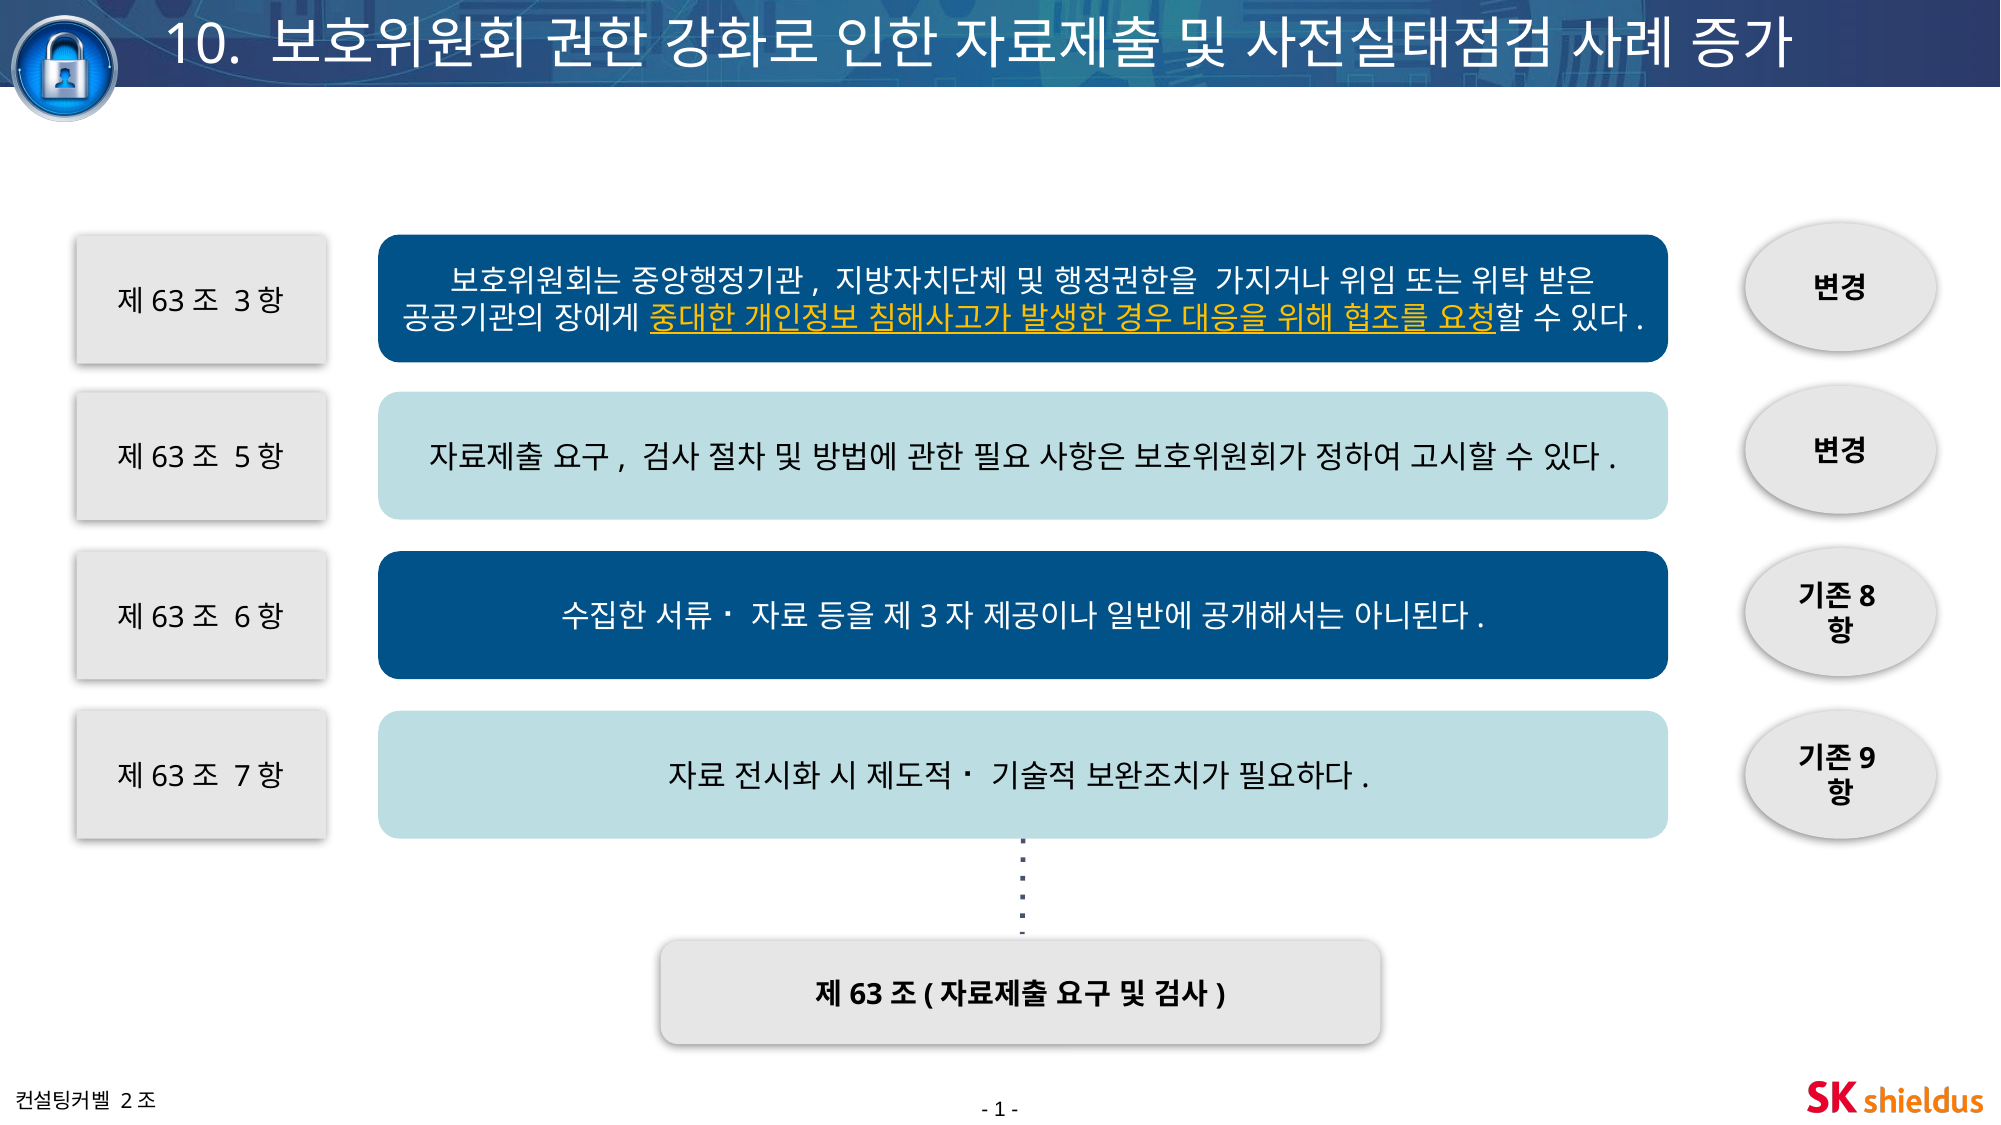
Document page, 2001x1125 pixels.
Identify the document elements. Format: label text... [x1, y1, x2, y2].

text_box 10. 보호위원회 권한 강화로 인한 자료제출 및 사전실태점검 사례 증가 [148, 0, 1884, 86]
text_box 제63조(자료제출 요구 및 검사) [660, 940, 1381, 1045]
text_box 제63조 6항 [76, 551, 326, 680]
text_box 자료제출 요구, 검사 절차 및 방법에 관한 필요 사항은 보호위원회가 정하여 고시할 수 있다. [378, 391, 1669, 520]
slide_number - 1 - [939, 1088, 1060, 1125]
text_box 변경 [1745, 385, 1936, 514]
text_box 기존9항 [1745, 710, 1936, 839]
text_box 제63조 3항 [76, 235, 326, 364]
text_box 기존8항 [1745, 548, 1936, 677]
text_box 자료 전시화 시 제도적⠂기술적 보완조치가 필요하다. [378, 710, 1669, 839]
text_box 제63조 7항 [76, 710, 326, 839]
text_box 보호위원회는 중앙행정기관, 지방자치단체 및 행정권한을 가지거나 위임 또는 위탁 받은 공공기관의 장에게 중대한 개인정보 침해사고가 발생한 경우 대응을 위해 협조를 요청할 수 있다. [378, 234, 1669, 363]
text_box 변경 [1745, 223, 1936, 352]
text_box 수집한 서류⠂자료 등을 제3자 제공이나 일반에 공개해서는 아니된다. [378, 551, 1669, 680]
picture [1807, 1081, 1983, 1113]
text_box 제63조 5항 [76, 392, 326, 521]
picture [11, 15, 118, 122]
